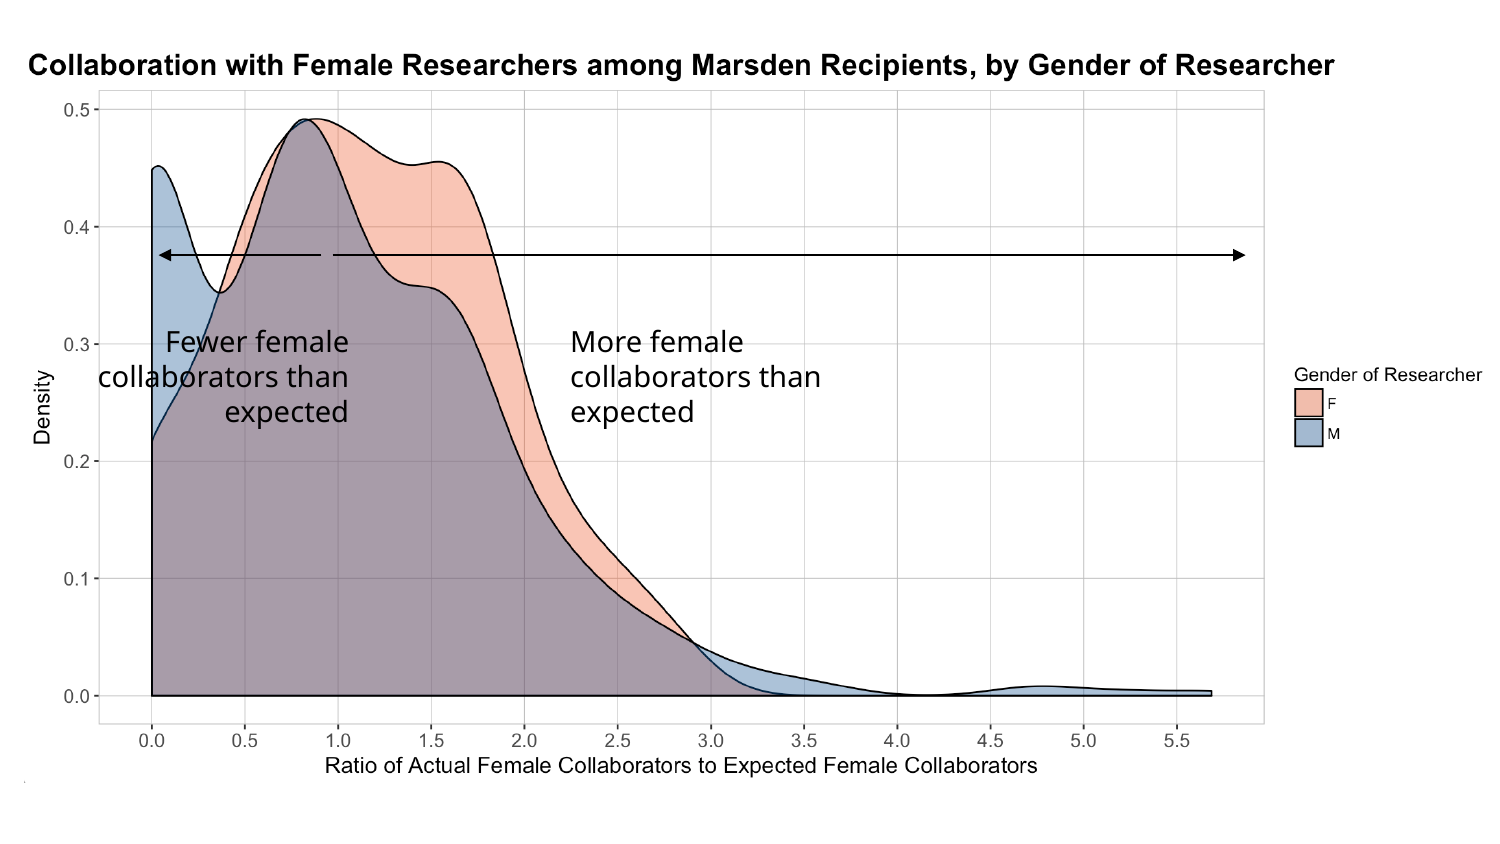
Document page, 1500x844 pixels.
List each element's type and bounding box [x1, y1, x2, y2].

picture [24, 46, 1496, 783]
